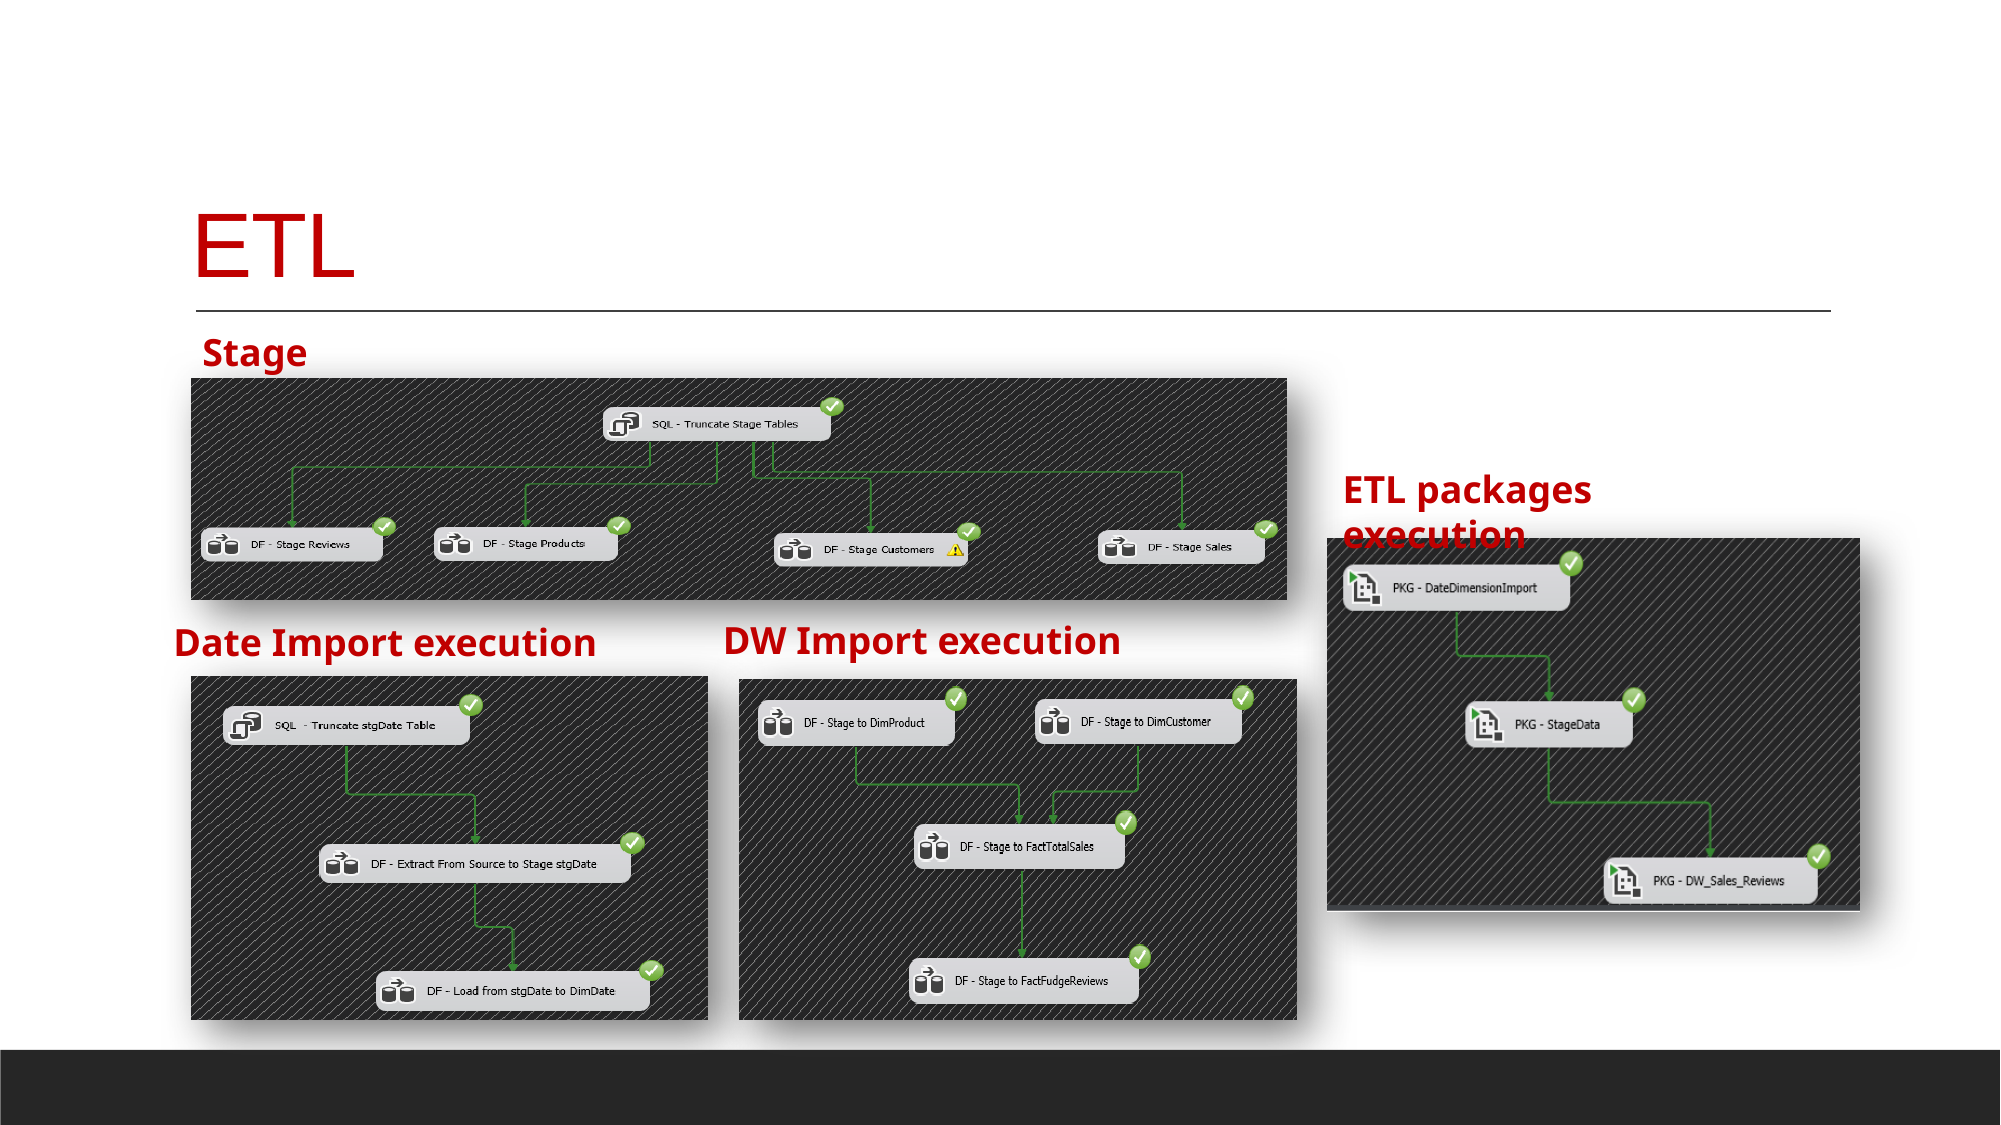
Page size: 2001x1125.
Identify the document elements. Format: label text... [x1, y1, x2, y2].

text_box Date Import execution [158, 611, 613, 671]
picture [738, 678, 1297, 1020]
title ETL [176, 169, 896, 305]
text_box ETL packages execution [1327, 458, 1765, 536]
text_box DW Import execution [708, 609, 1137, 669]
picture [1327, 537, 1860, 912]
picture [191, 675, 709, 1020]
text_box Stage [187, 321, 323, 382]
picture [191, 377, 1288, 601]
